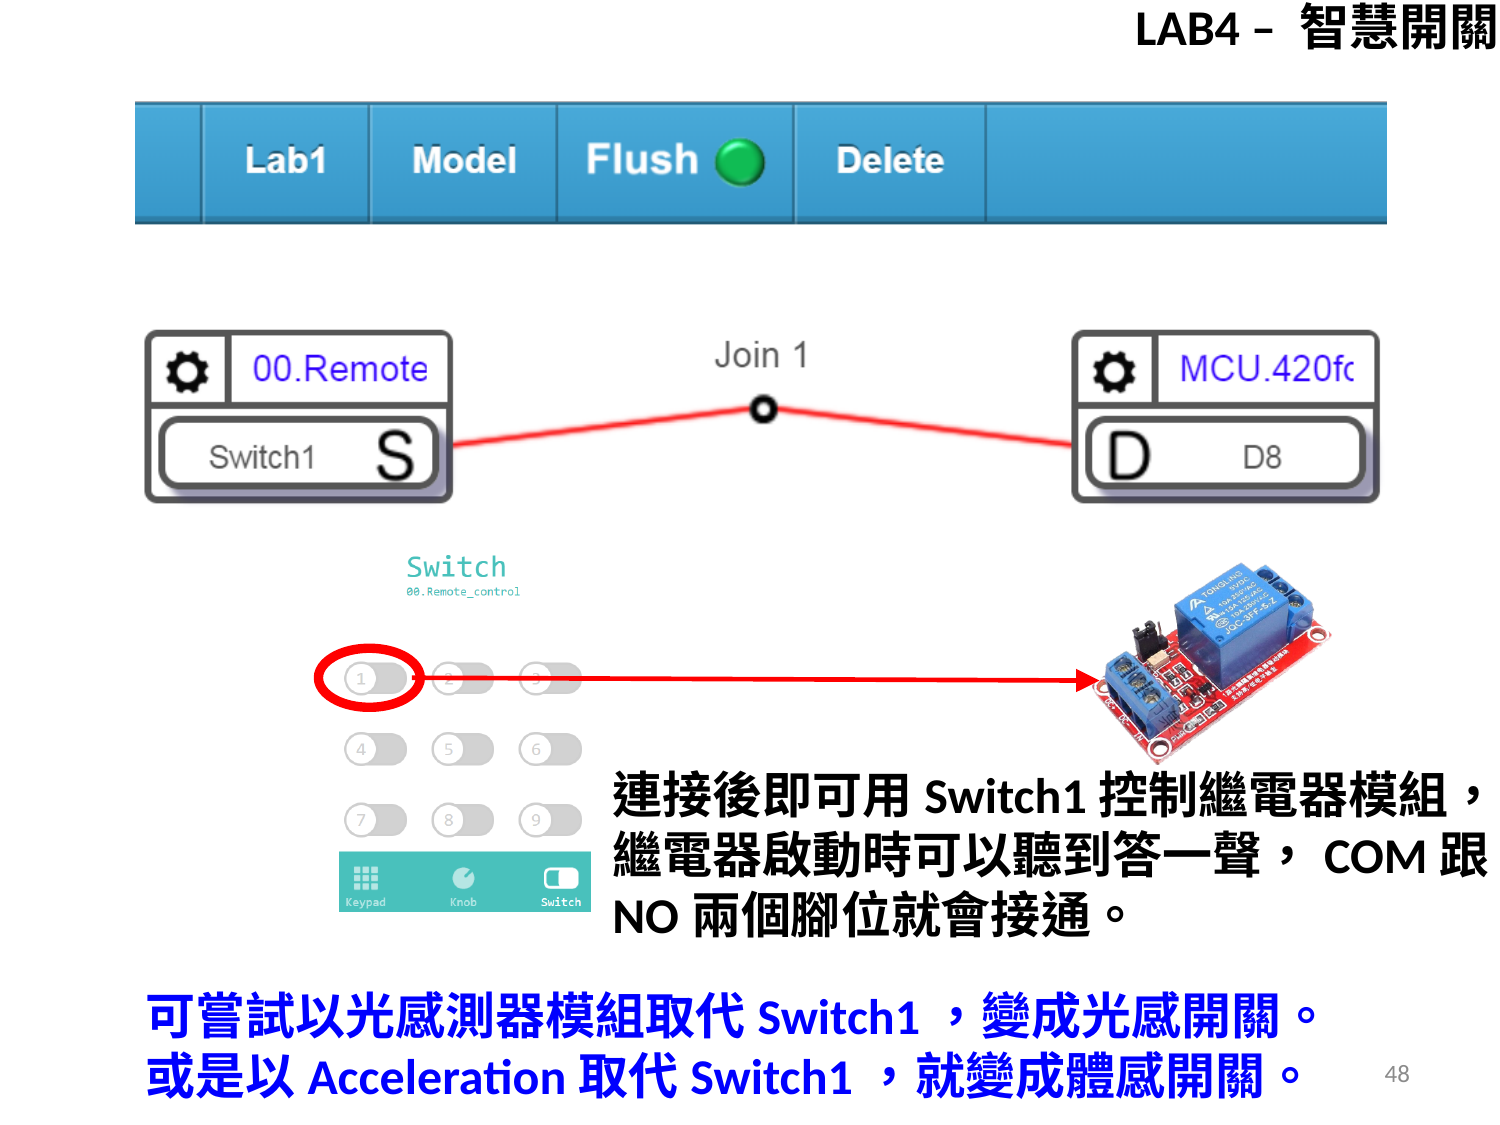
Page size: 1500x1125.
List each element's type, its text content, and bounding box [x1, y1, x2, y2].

text_box 可嘗試以光感測器模組取代Switch1，變成光感開關。 或是以Acceleration取代Switch1，就變成體感開關。 [145, 984, 1332, 1105]
slide_number 48 [1332, 1042, 1425, 1103]
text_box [411, 677, 1100, 681]
text_box [316, 654, 334, 702]
picture [339, 552, 591, 912]
picture [135, 101, 1388, 516]
picture [1092, 562, 1332, 765]
text_box 連接後即可用Switch1控制繼電器模組， 繼電器啟動時可以聽到答一聲，COM跟 NO兩個腳位就會接通。 [612, 763, 1499, 944]
text_box LAB4 – 智慧開關 [1135, 0, 1500, 56]
